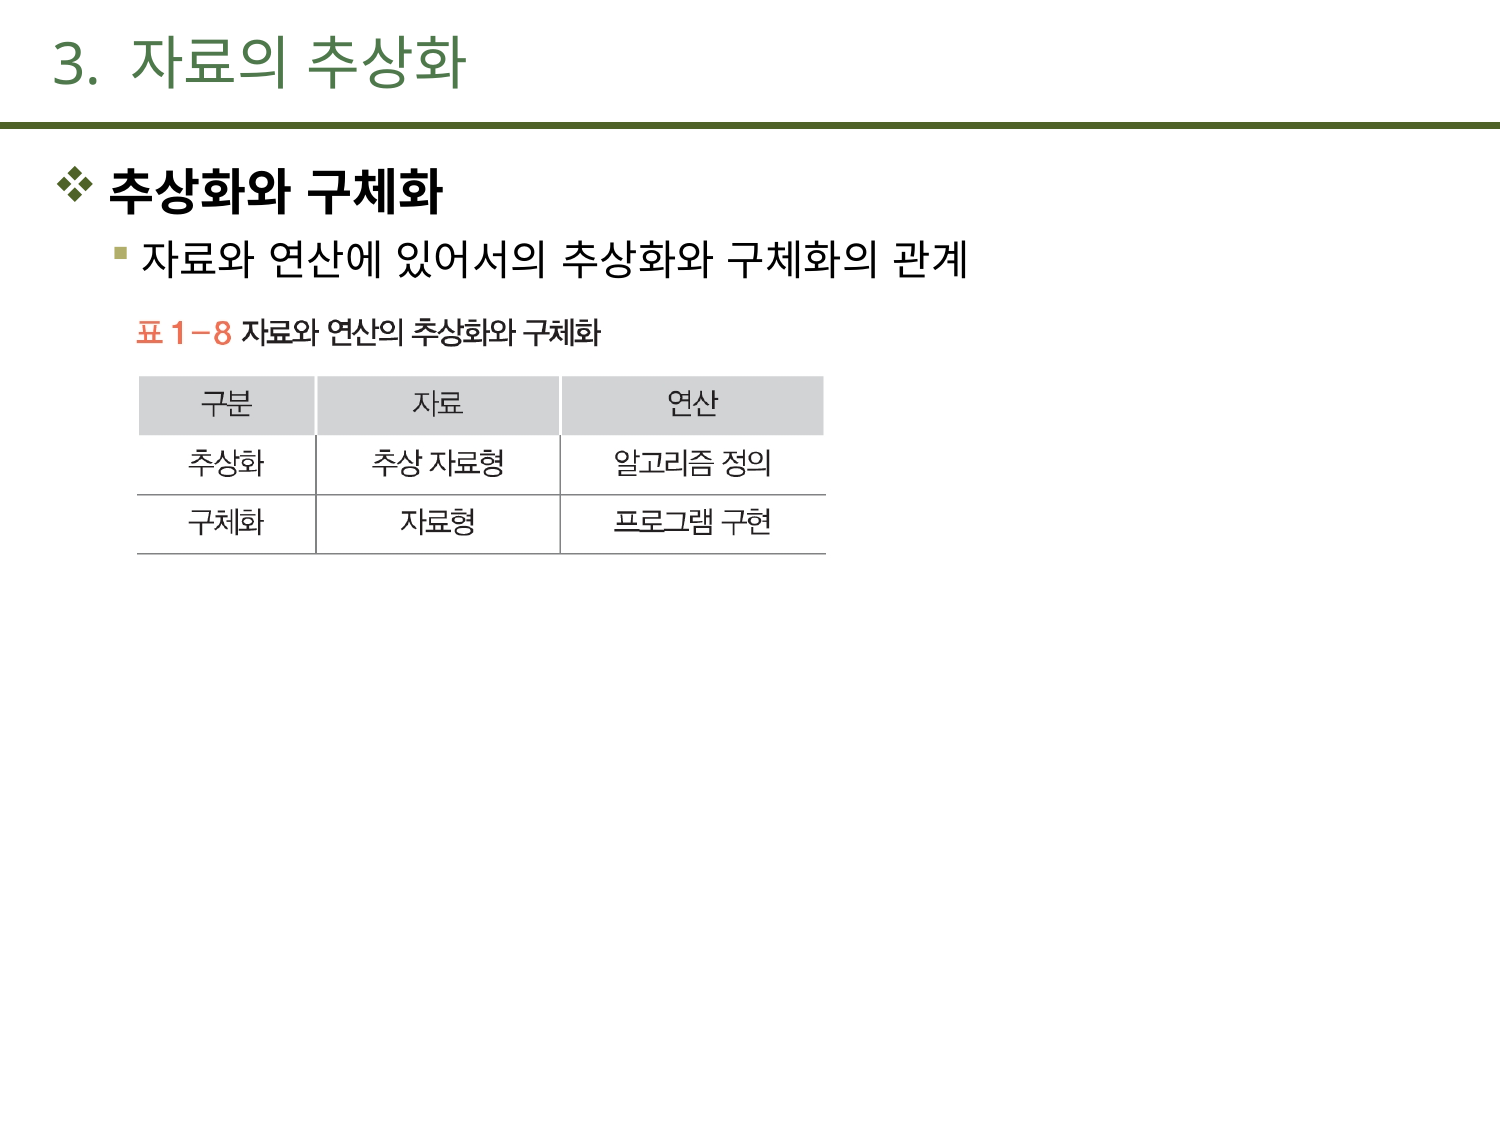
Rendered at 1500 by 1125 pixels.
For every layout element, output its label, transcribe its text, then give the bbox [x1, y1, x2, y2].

title 3. 자료의 추상화 [37, 13, 1278, 109]
picture [123, 306, 838, 565]
list 추상화와 구체화 자료와 연산에 있어서의 추상화와 구체화의 관계 [37, 152, 1463, 1091]
